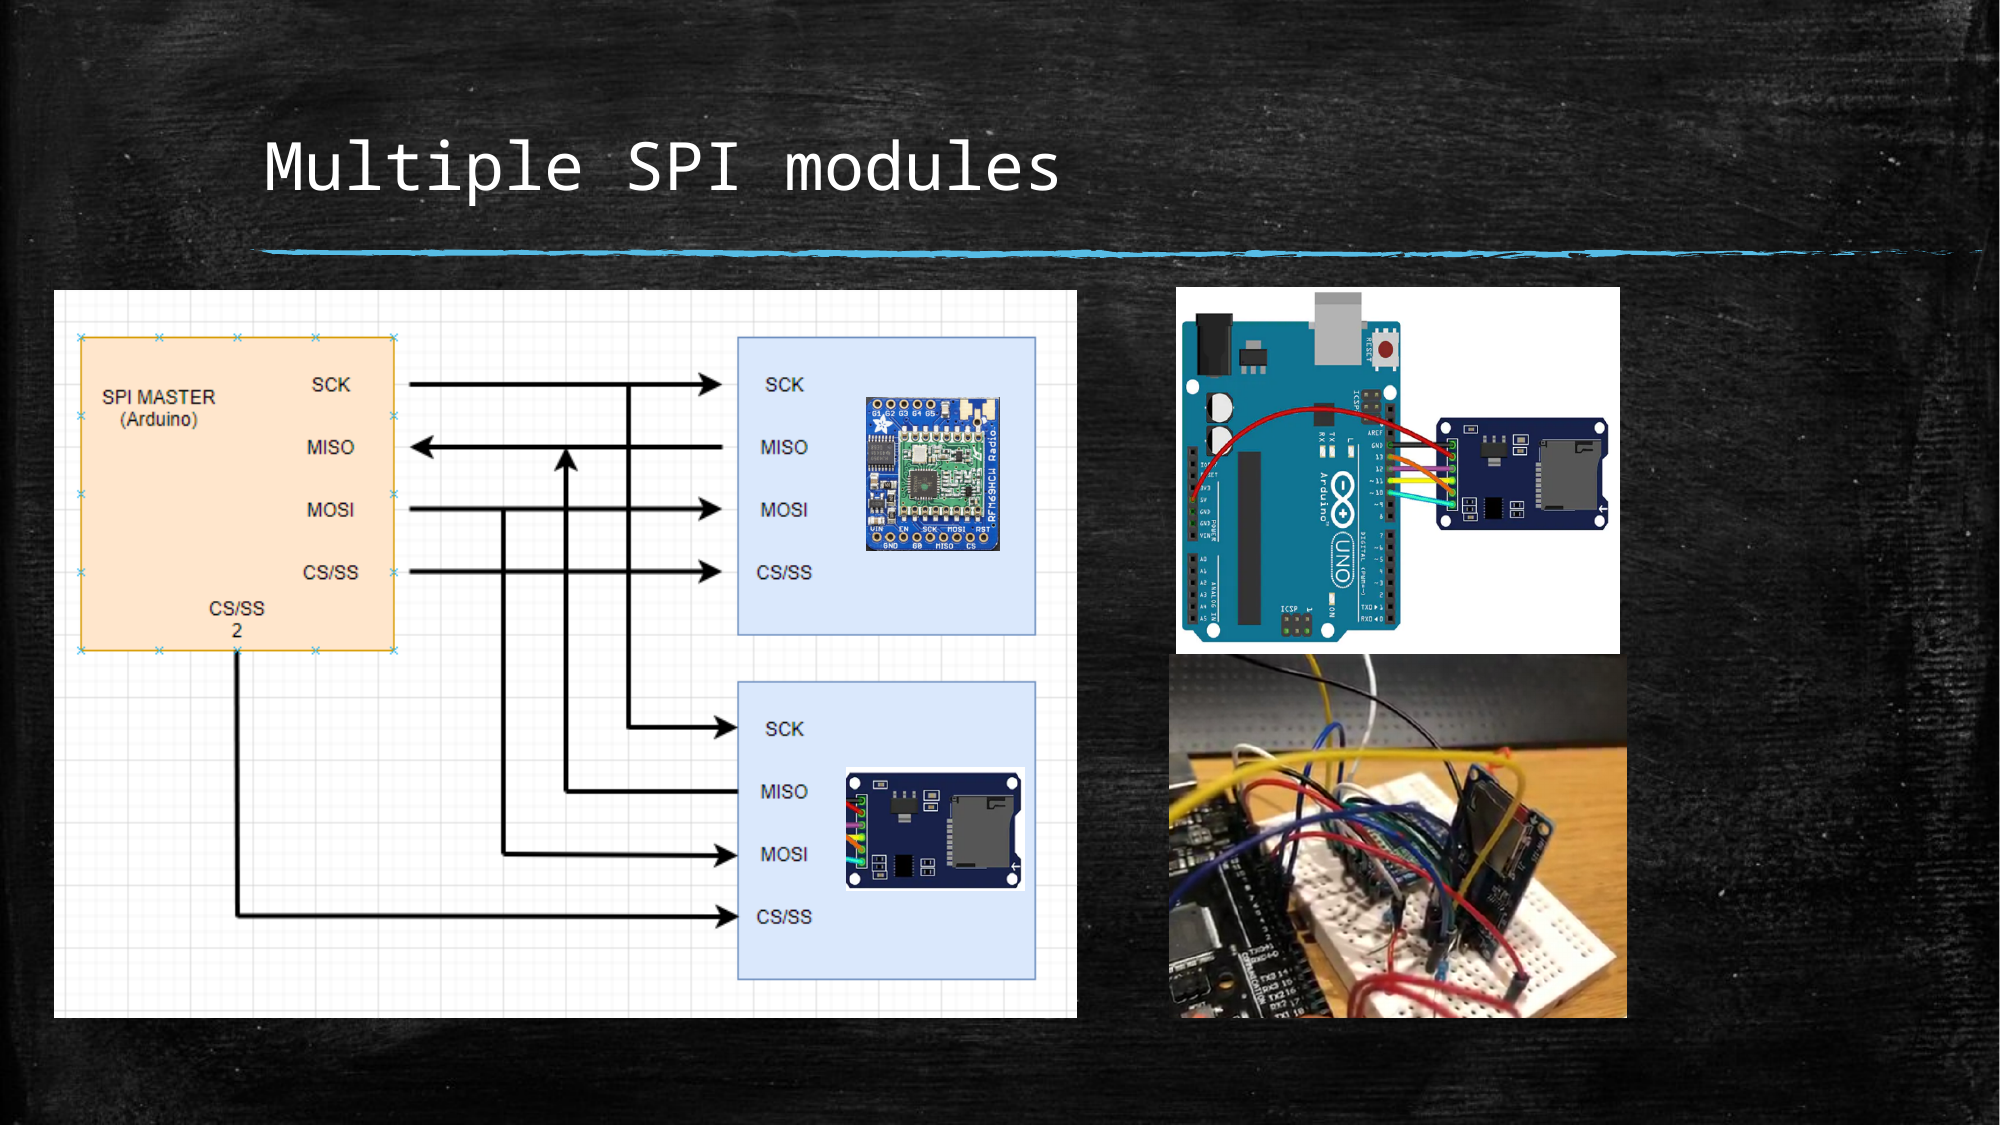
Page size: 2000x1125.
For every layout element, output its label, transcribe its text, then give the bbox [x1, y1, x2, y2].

picture [54, 290, 1077, 1018]
picture [1168, 287, 1627, 1018]
title Multiple SPI modules [249, 45, 1750, 213]
